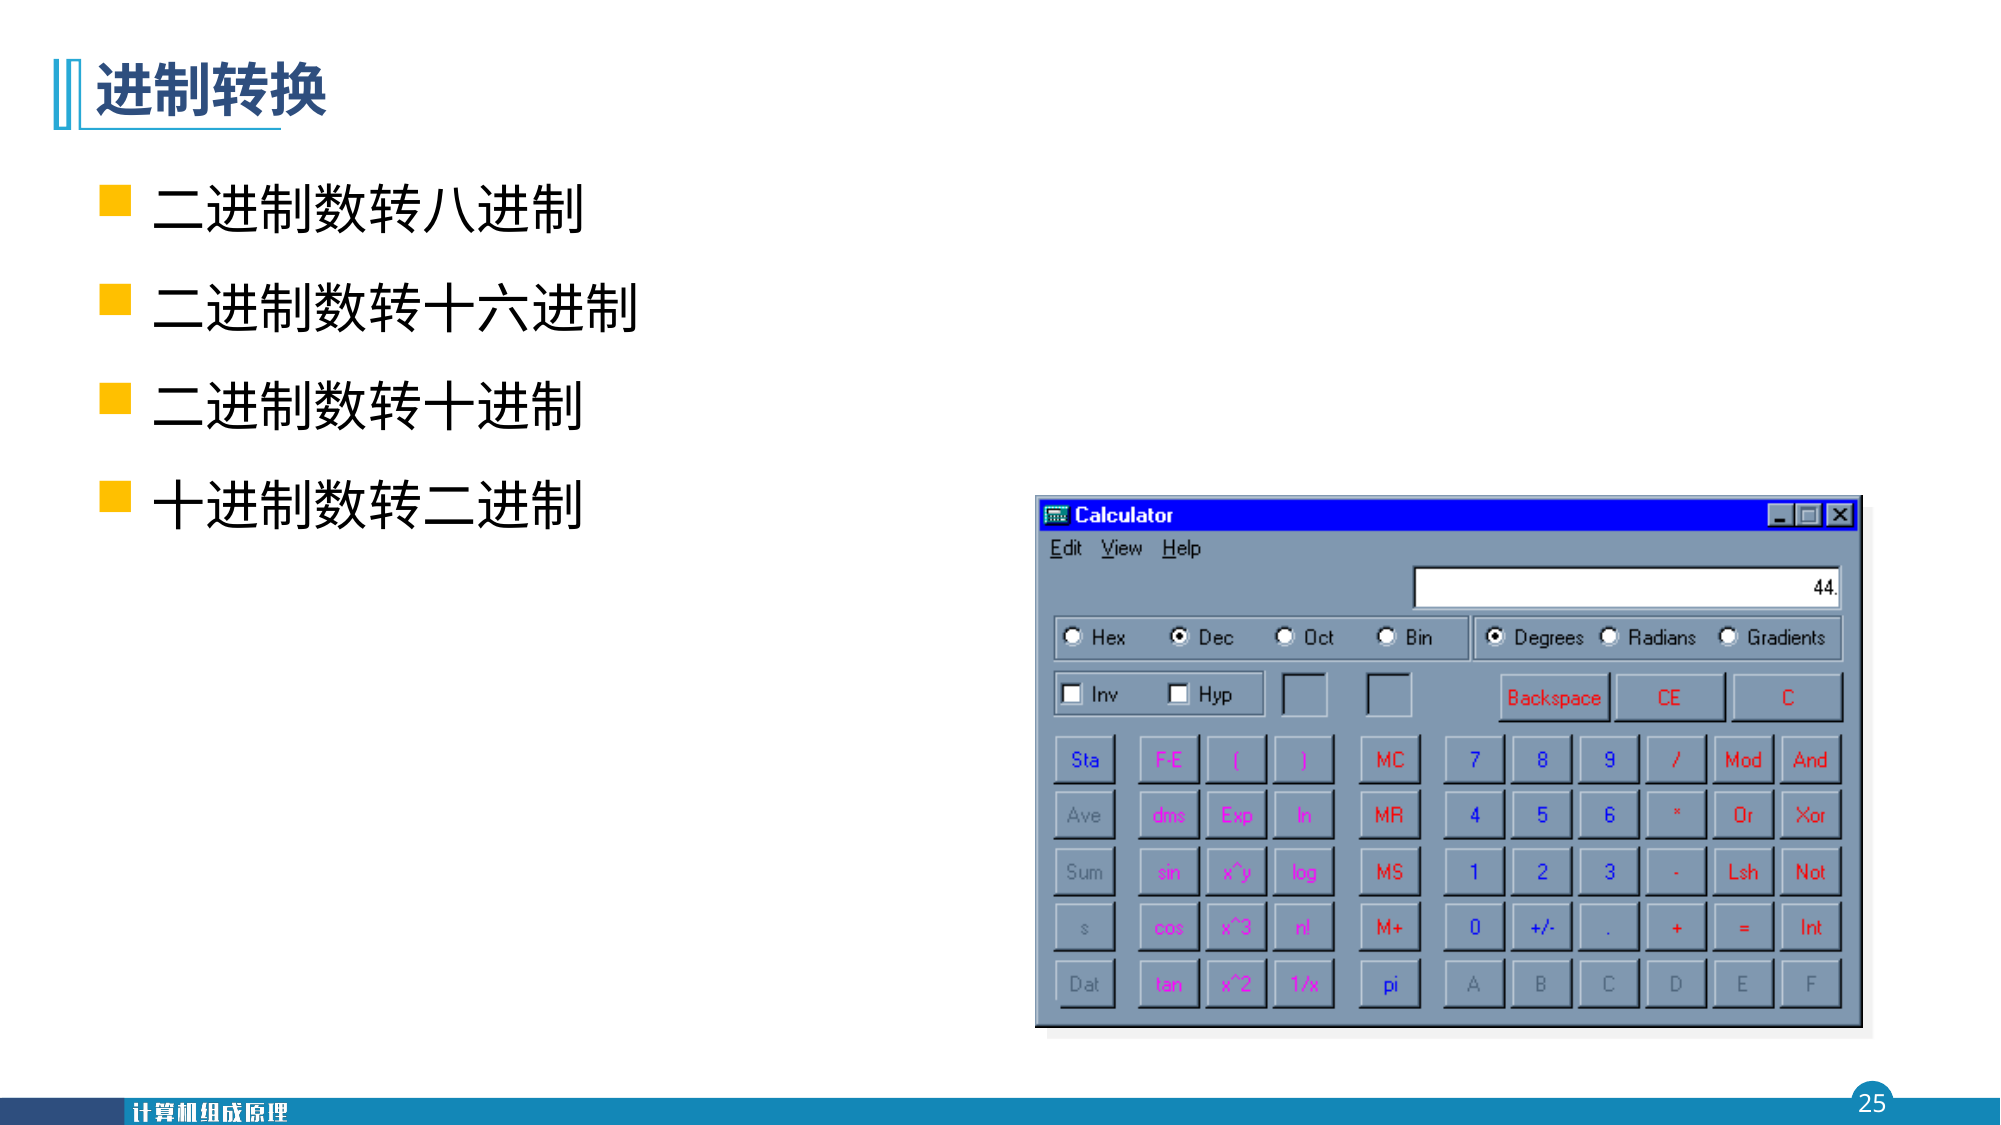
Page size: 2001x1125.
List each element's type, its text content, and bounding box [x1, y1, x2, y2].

picture [1035, 495, 1863, 1029]
list 二进制数转八进制 二进制数转十六进制 二进制数转十进制 十进制数转二进制 [80, 154, 1805, 1080]
title 进制转换 [80, 42, 1805, 144]
